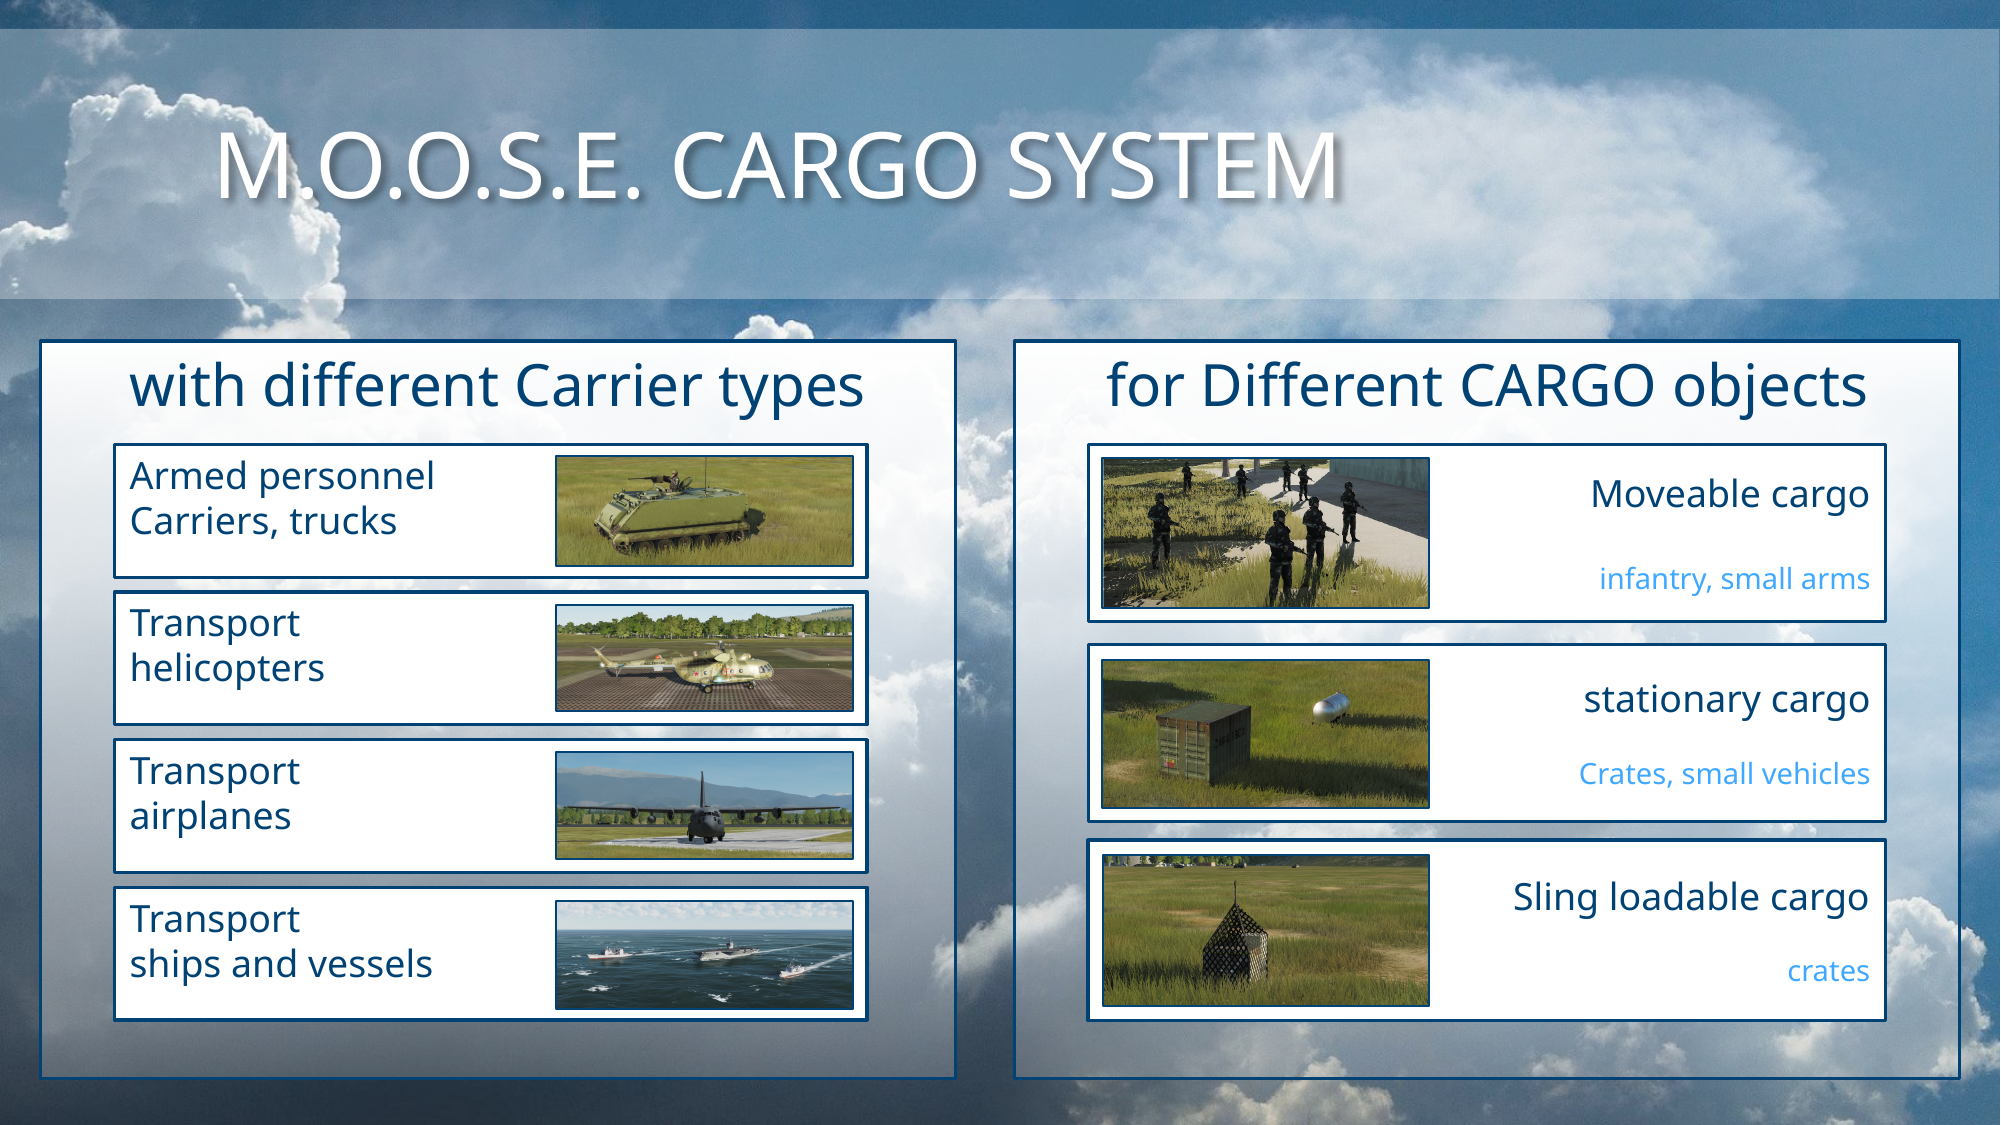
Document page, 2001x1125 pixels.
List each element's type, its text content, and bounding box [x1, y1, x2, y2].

text_box for Different CARGO objects [1014, 340, 1961, 1079]
picture [556, 901, 853, 1009]
picture [556, 456, 853, 566]
text_box Transport ships and vessels [114, 886, 868, 1021]
text_box with different Carrier types [39, 340, 957, 1079]
text_box Armed personnel Carriers, trucks [114, 443, 868, 578]
picture [556, 605, 853, 711]
text_box stationary cargo Crates, small vehicles [1087, 643, 1887, 822]
picture [1104, 855, 1429, 1006]
text_box Transport helicopters [114, 591, 868, 726]
picture [556, 752, 853, 858]
text_box Moveable cargo infantry, small arms [1087, 443, 1887, 622]
picture [1103, 458, 1429, 607]
title m.o.o.s.e. Cargo system [197, 46, 1803, 295]
picture [1103, 660, 1429, 807]
text_box Transport airplanes [114, 739, 868, 873]
text_box Sling loadable cargo crates [1087, 839, 1886, 1021]
